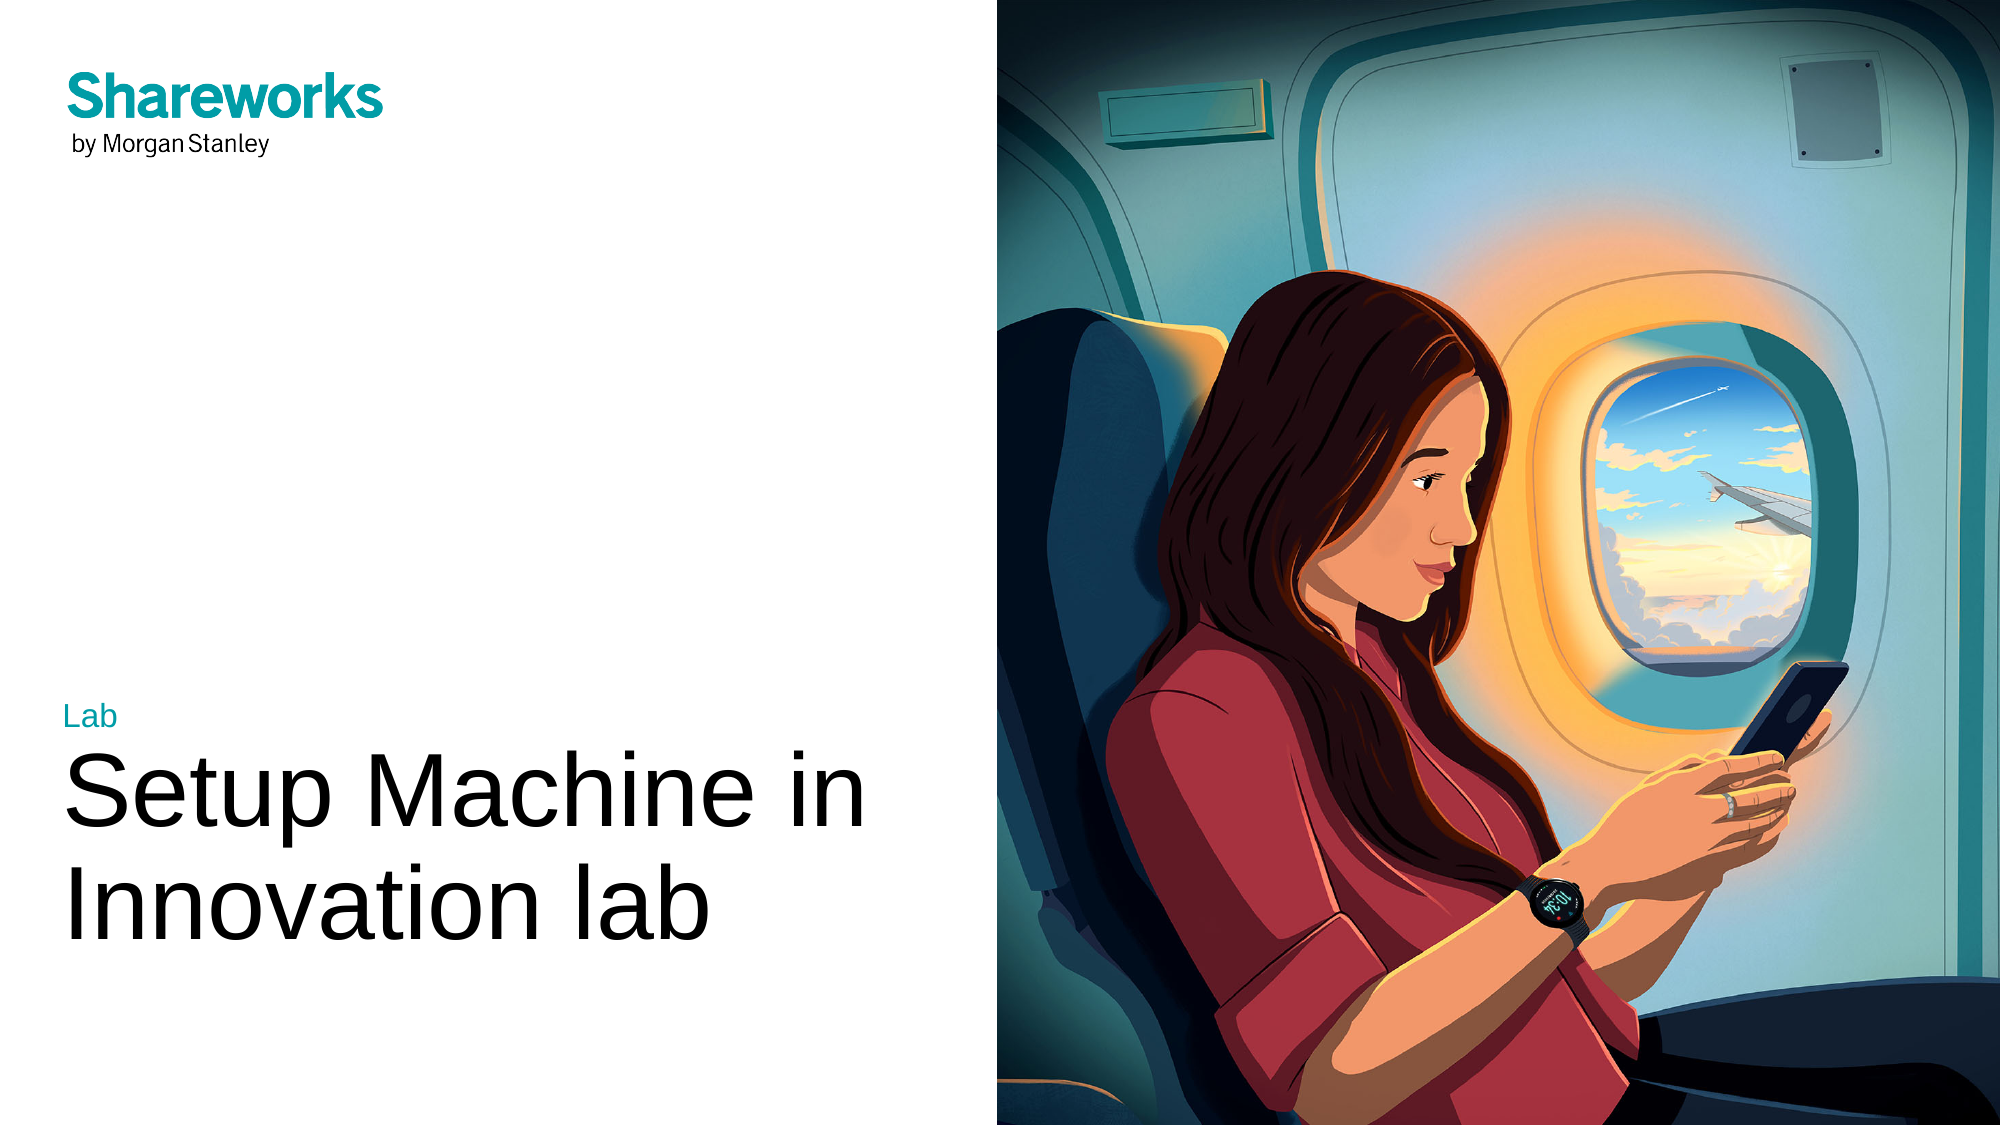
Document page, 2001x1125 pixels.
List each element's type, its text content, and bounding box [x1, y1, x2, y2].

picture [997, 0, 2000, 1125]
list Lab [62, 690, 743, 735]
list Setup Machine in Innovation lab [62, 736, 970, 976]
picture [65, 72, 385, 159]
